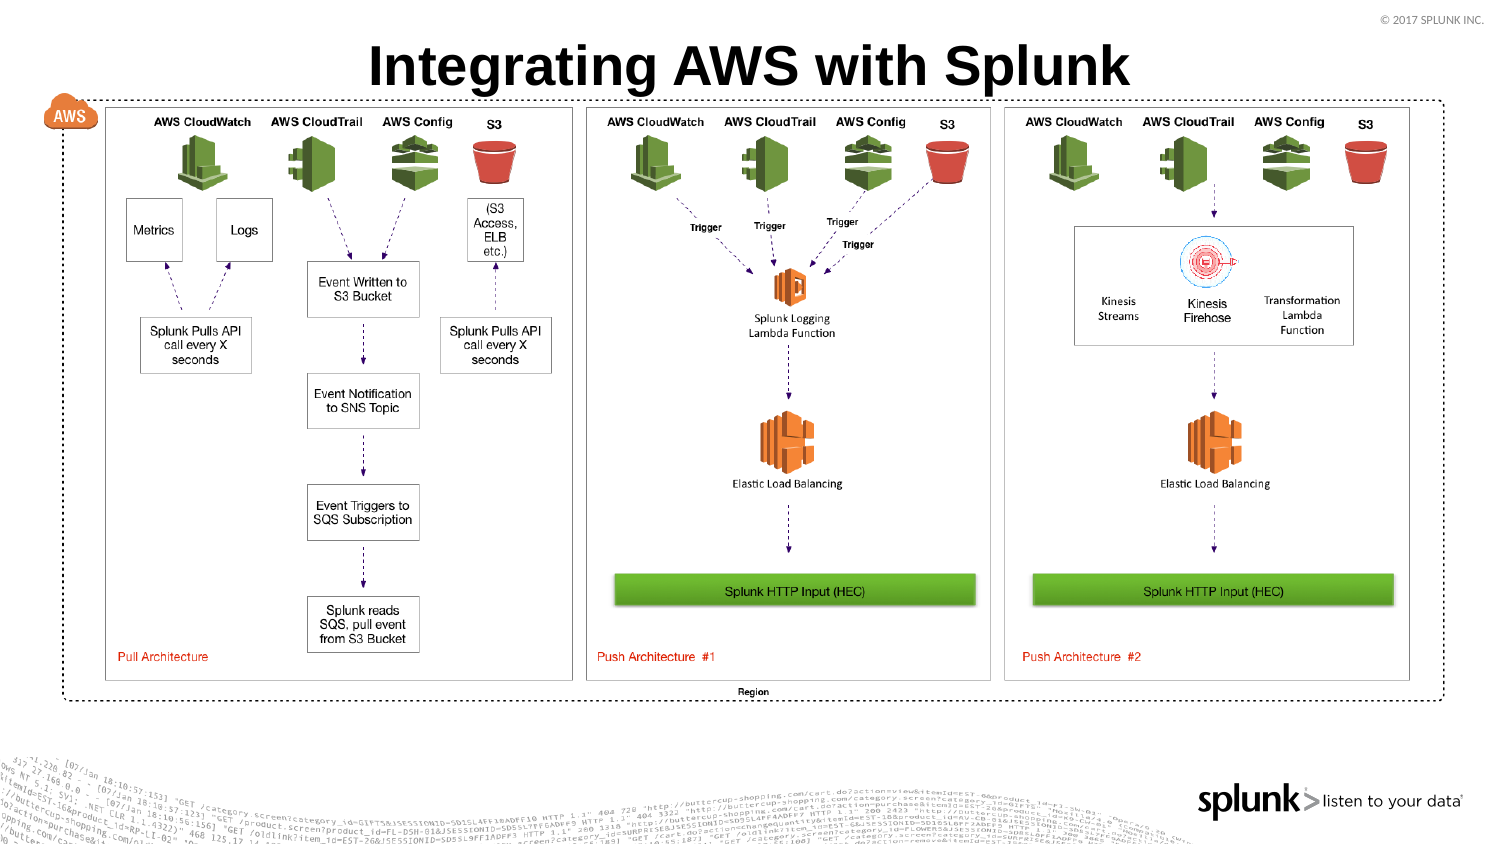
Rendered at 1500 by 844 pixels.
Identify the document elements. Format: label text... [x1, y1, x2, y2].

picture [0, 86, 1500, 844]
text_box Integrating AWS with Splunk [0, 0, 1500, 86]
